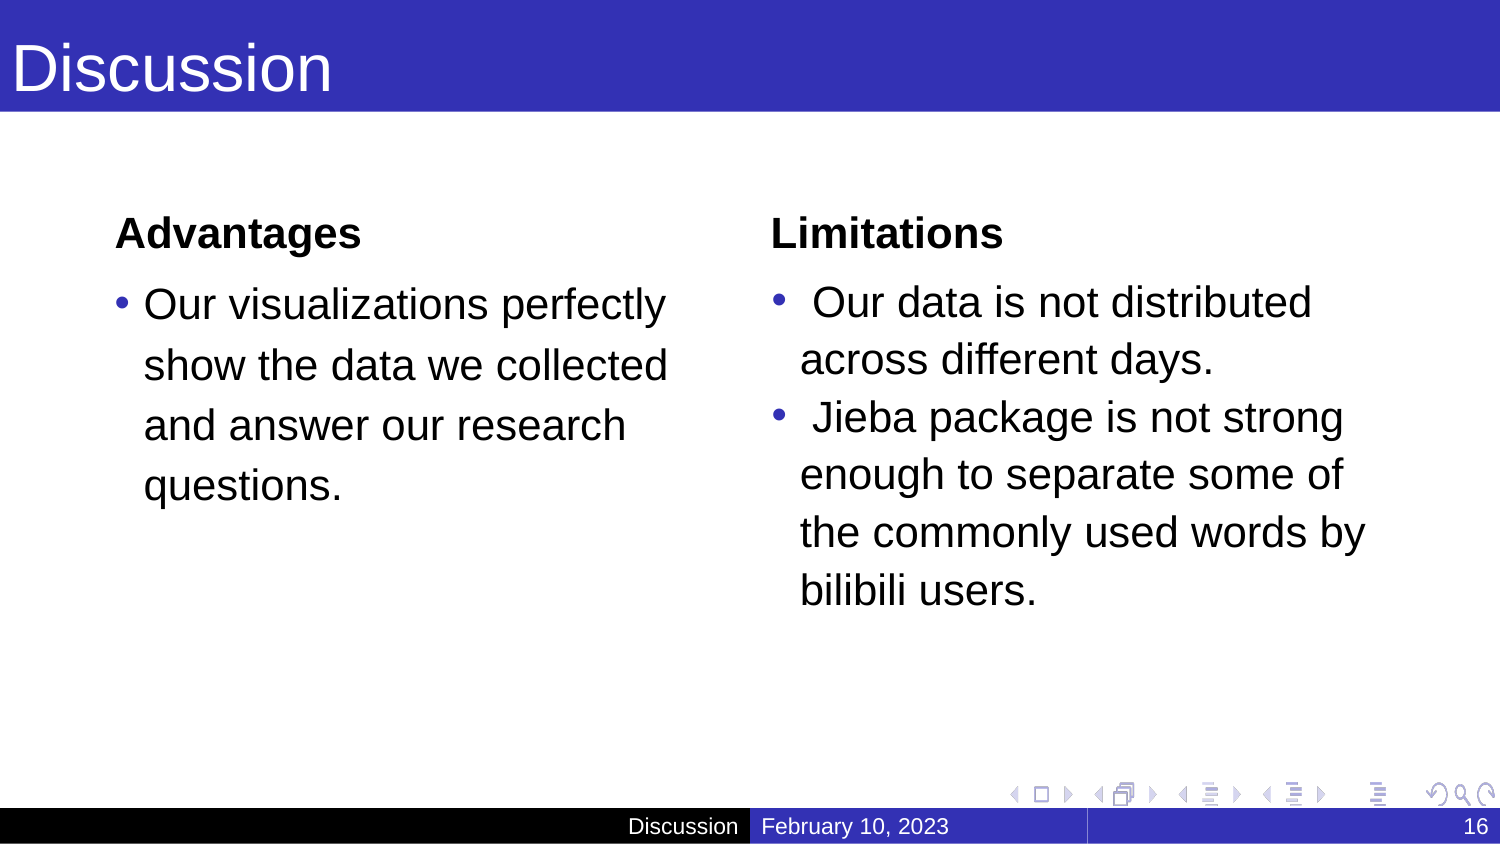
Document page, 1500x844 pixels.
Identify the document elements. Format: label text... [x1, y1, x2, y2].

list Our data is not distributed across different days. Jieba package is not strong enough to separate some of the commonly used words by bilibili users. [759, 262, 1398, 716]
title Discussion [0, 0, 1500, 112]
list Our visualizations perfectly show the data we collected and answer our research questions. [103, 262, 738, 716]
list Limitations [759, 161, 1398, 262]
picture [1009, 778, 1495, 806]
list Advantages [103, 161, 738, 262]
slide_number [750, 808, 1087, 844]
slide_number ‹#› [1087, 808, 1500, 844]
footer Discussion [0, 808, 750, 844]
